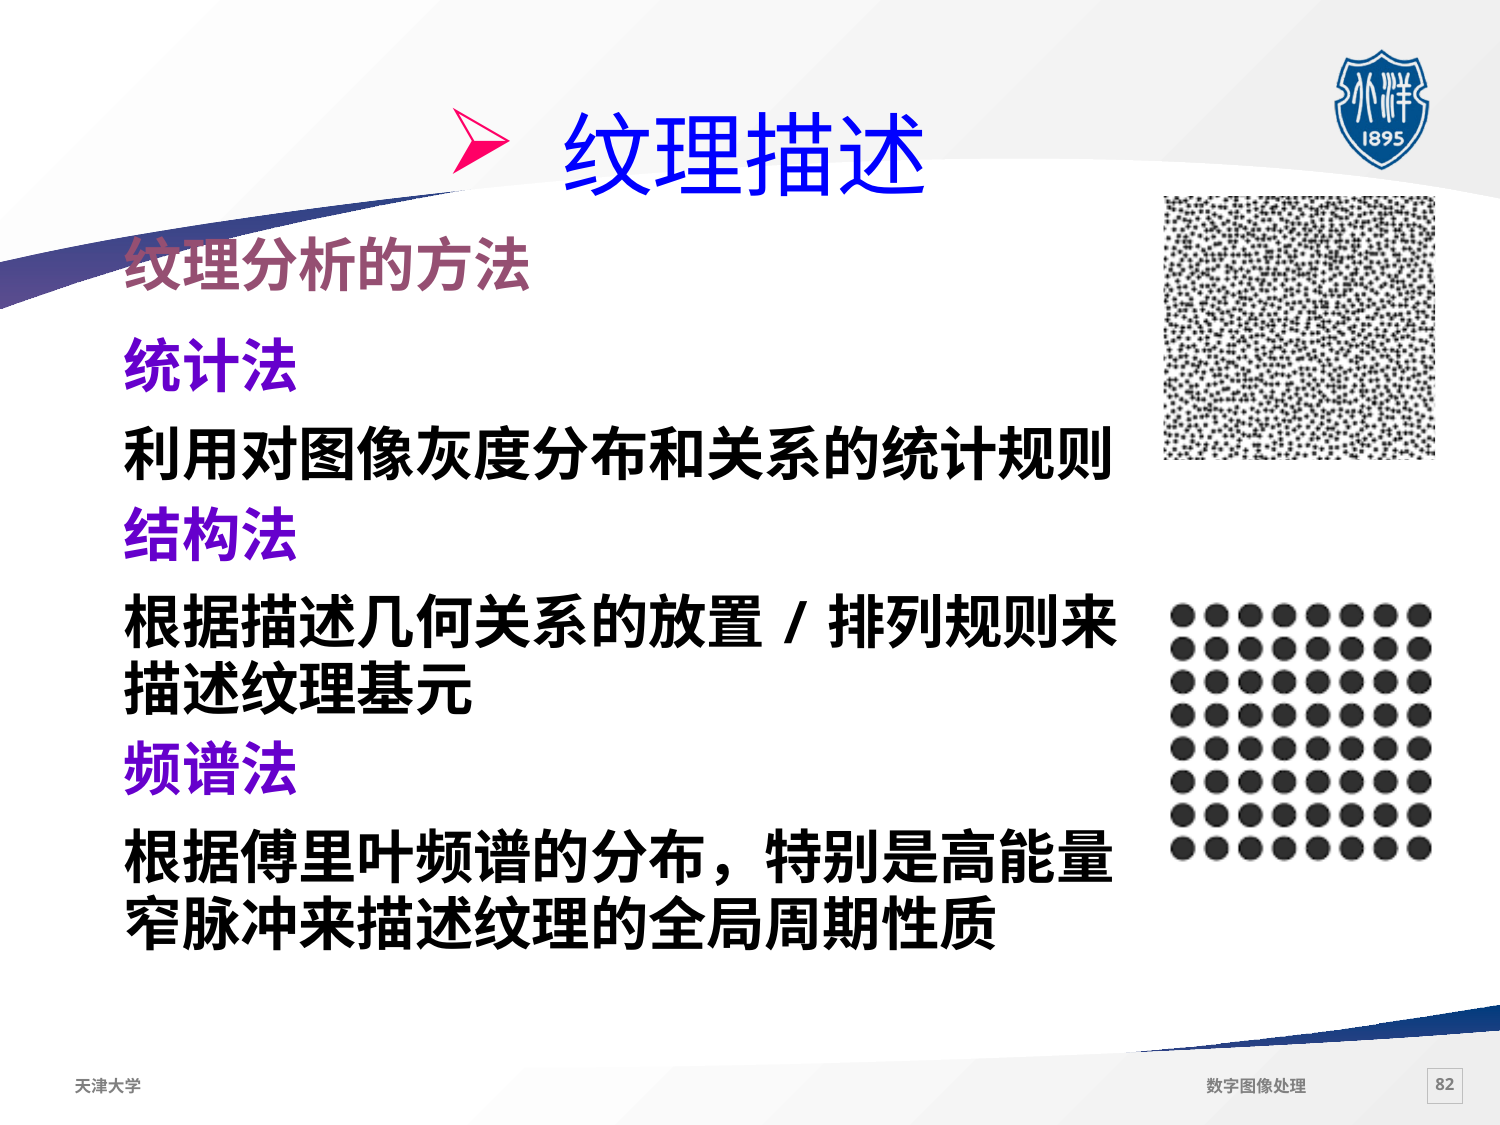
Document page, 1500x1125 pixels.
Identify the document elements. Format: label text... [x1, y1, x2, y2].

picture [1163, 196, 1436, 460]
picture [1321, 47, 1447, 172]
text_box 纹理描述 [430, 90, 1176, 215]
text_box 纹理分析的方法 统计法 利用对图像灰度分布和关系的统计规则 结构法 根据描述几何关系的放置/排列规则来描述纹理基元 频谱法 根据傅里叶频谱的分布，特别是高能量窄脉冲来描述纹理的全局周期性质 [123, 231, 1140, 957]
picture [1163, 597, 1436, 866]
